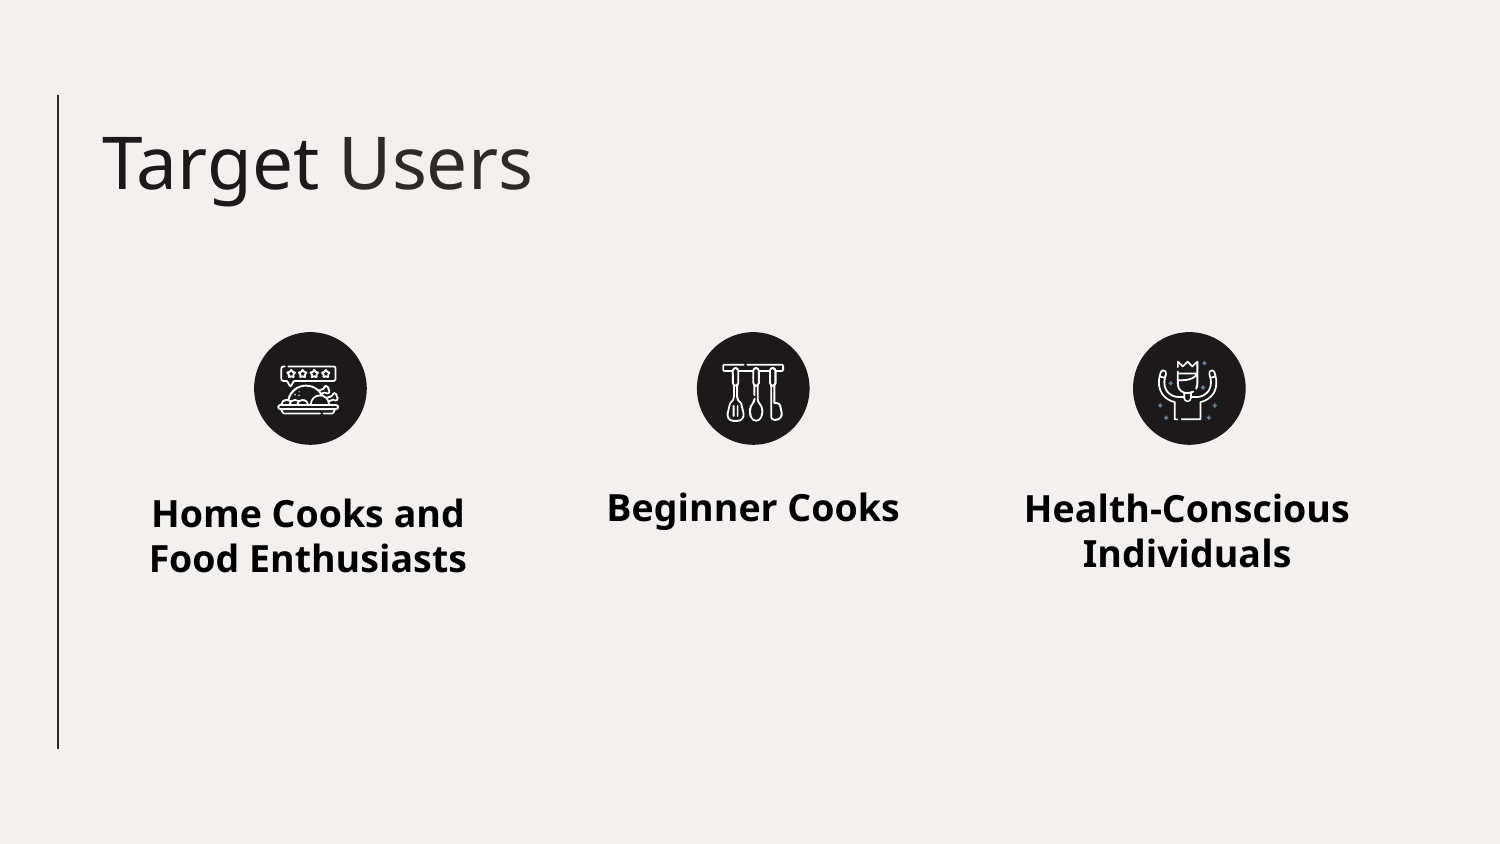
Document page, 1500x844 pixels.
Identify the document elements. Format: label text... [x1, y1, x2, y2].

title Home Cooks and Food Enthusiasts [116, 491, 500, 578]
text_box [276, 365, 341, 415]
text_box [1155, 360, 1219, 421]
text_box [696, 332, 810, 445]
text_box [254, 332, 367, 445]
text_box [1133, 332, 1246, 445]
text_box Health-Conscious Individuals [995, 487, 1379, 574]
text_box Beginner Cooks [561, 463, 945, 550]
title Target Users [87, 117, 565, 204]
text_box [722, 363, 785, 423]
